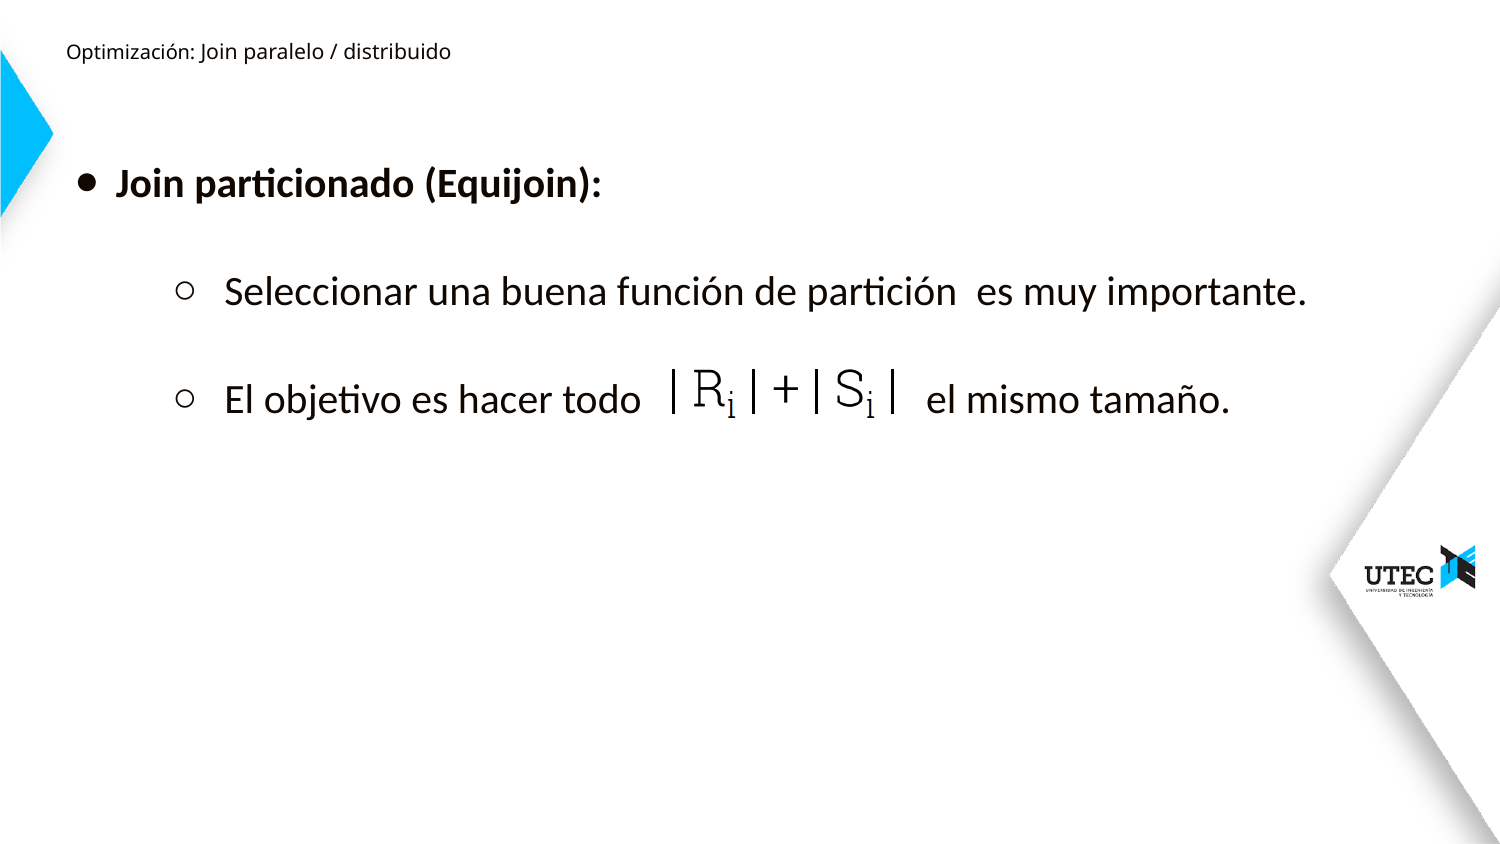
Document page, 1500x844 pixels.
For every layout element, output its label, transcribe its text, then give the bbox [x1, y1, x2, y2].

title Optimización: Join paralelo / distribuido [51, 25, 1449, 130]
picture [0, 0, 1500, 844]
